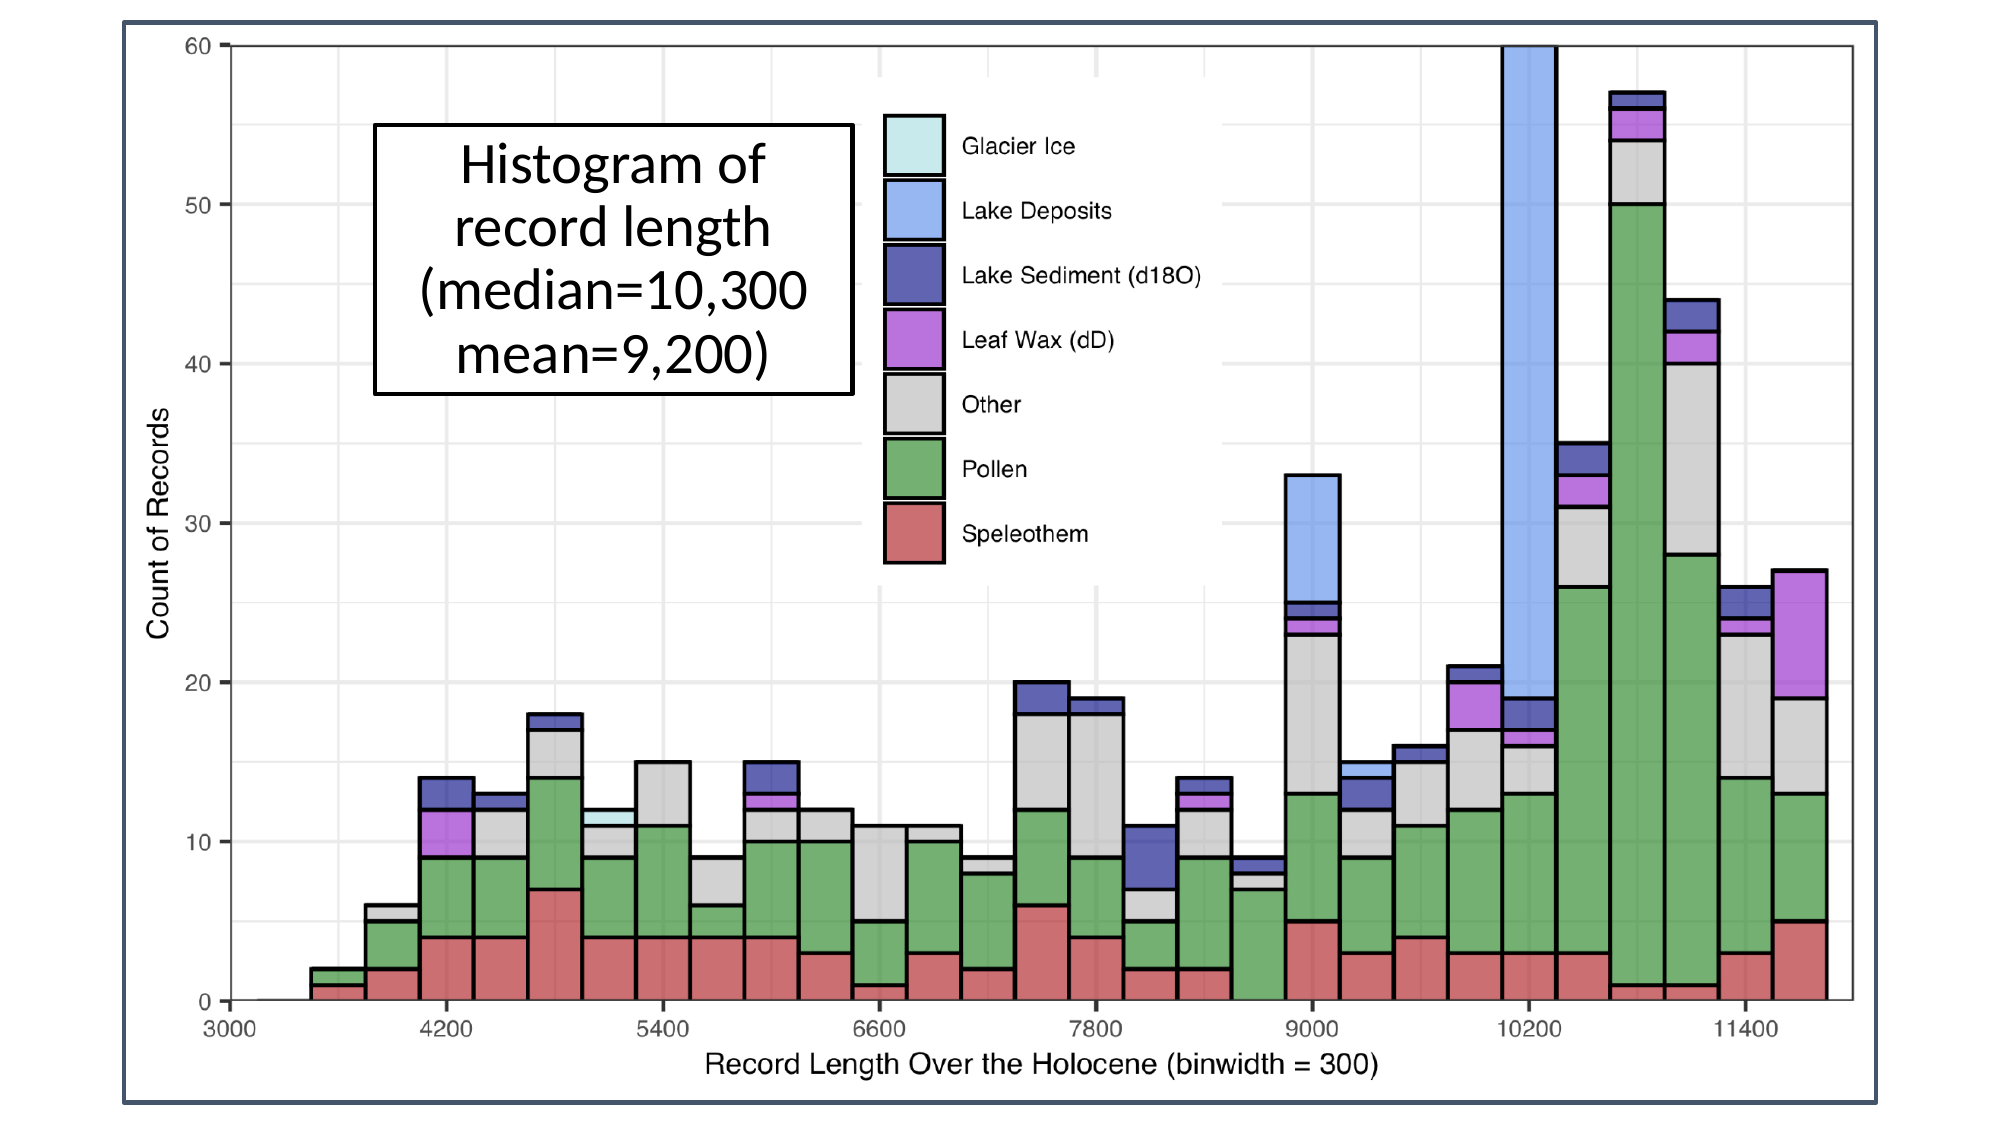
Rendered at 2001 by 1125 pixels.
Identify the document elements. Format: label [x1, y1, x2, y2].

picture [126, 24, 1874, 1101]
